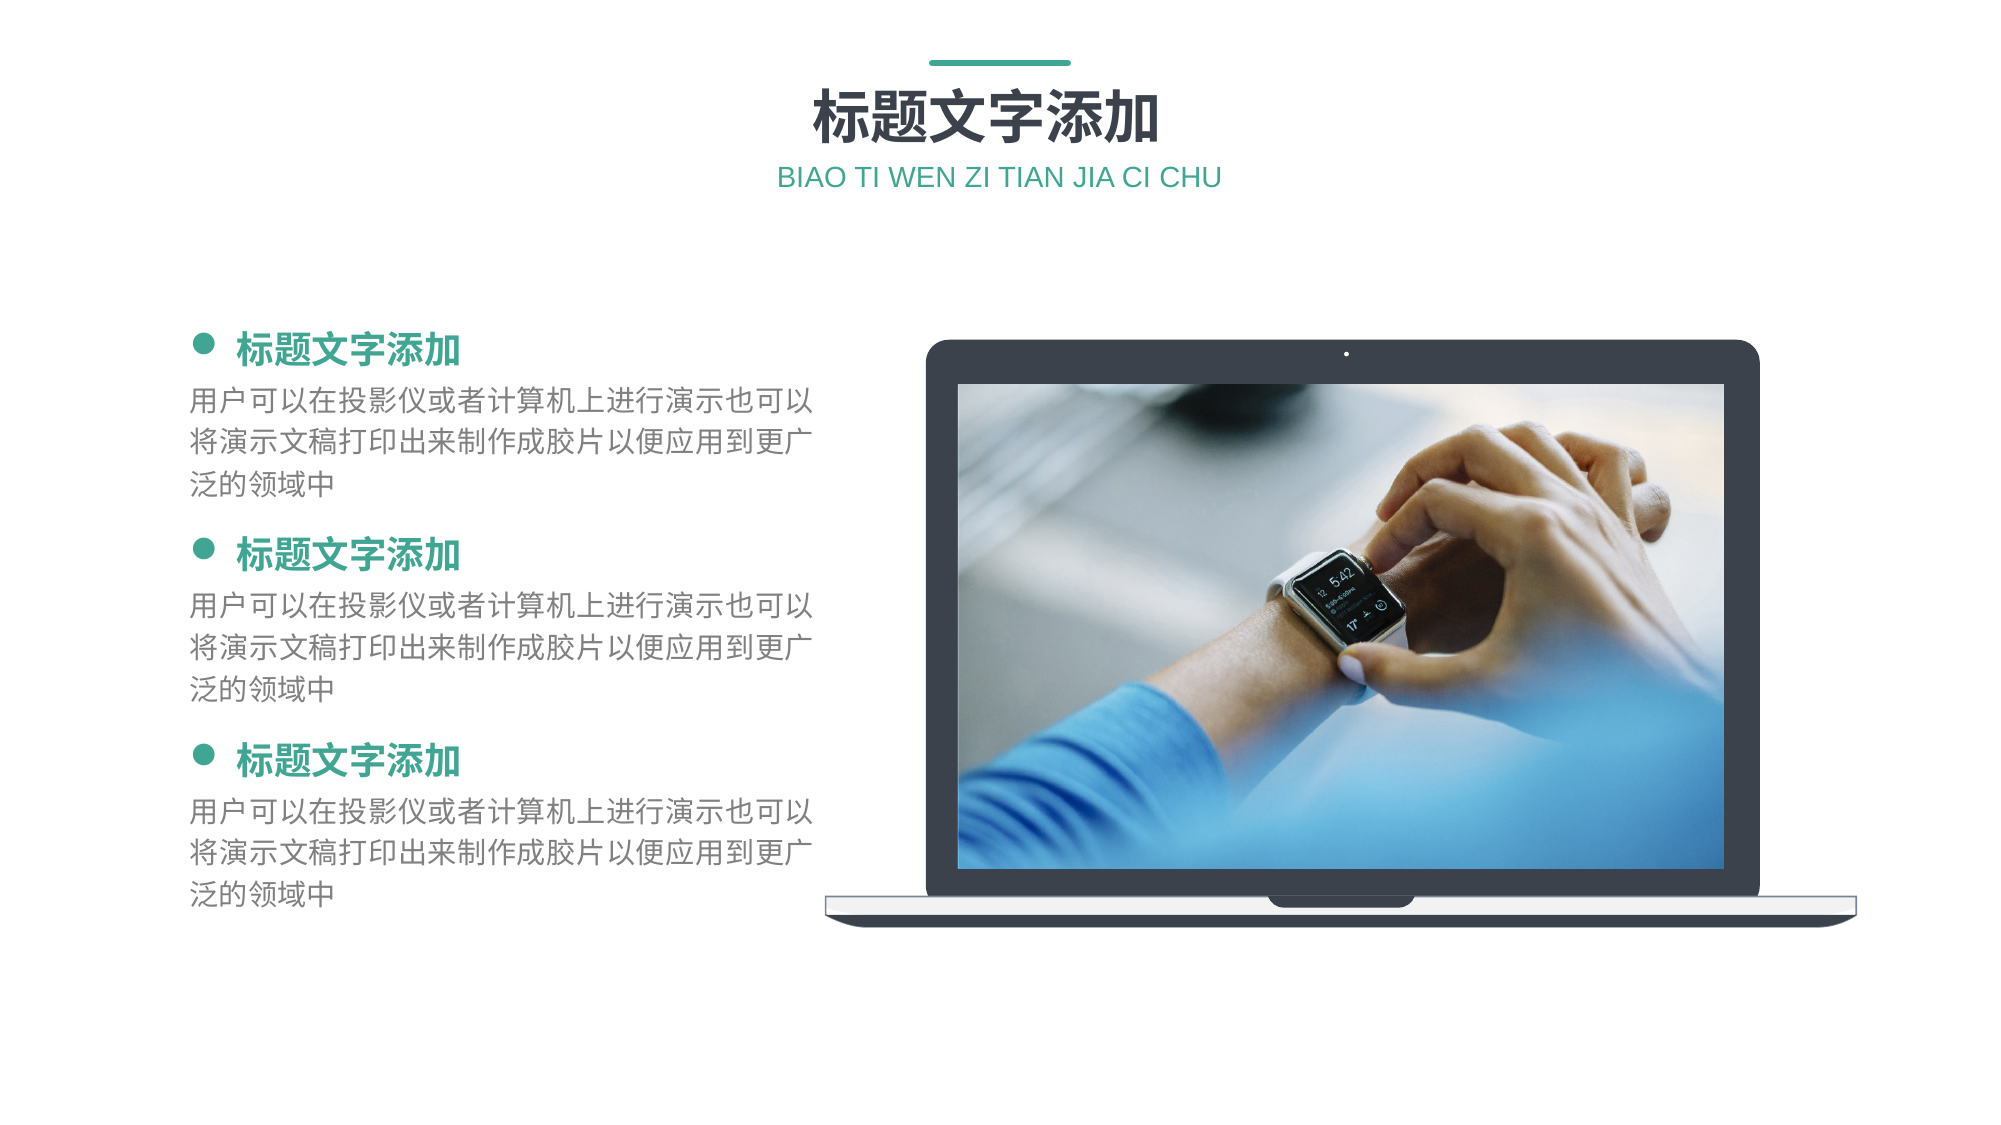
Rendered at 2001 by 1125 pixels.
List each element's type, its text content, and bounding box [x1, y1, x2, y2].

text_box BIAO TI WEN ZI TIAN JIA CI CHU [762, 150, 1238, 201]
text_box 标题文字添加 [797, 73, 1202, 150]
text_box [825, 339, 1857, 927]
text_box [174, 309, 830, 510]
picture [957, 384, 1724, 869]
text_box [174, 515, 830, 716]
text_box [174, 720, 830, 921]
